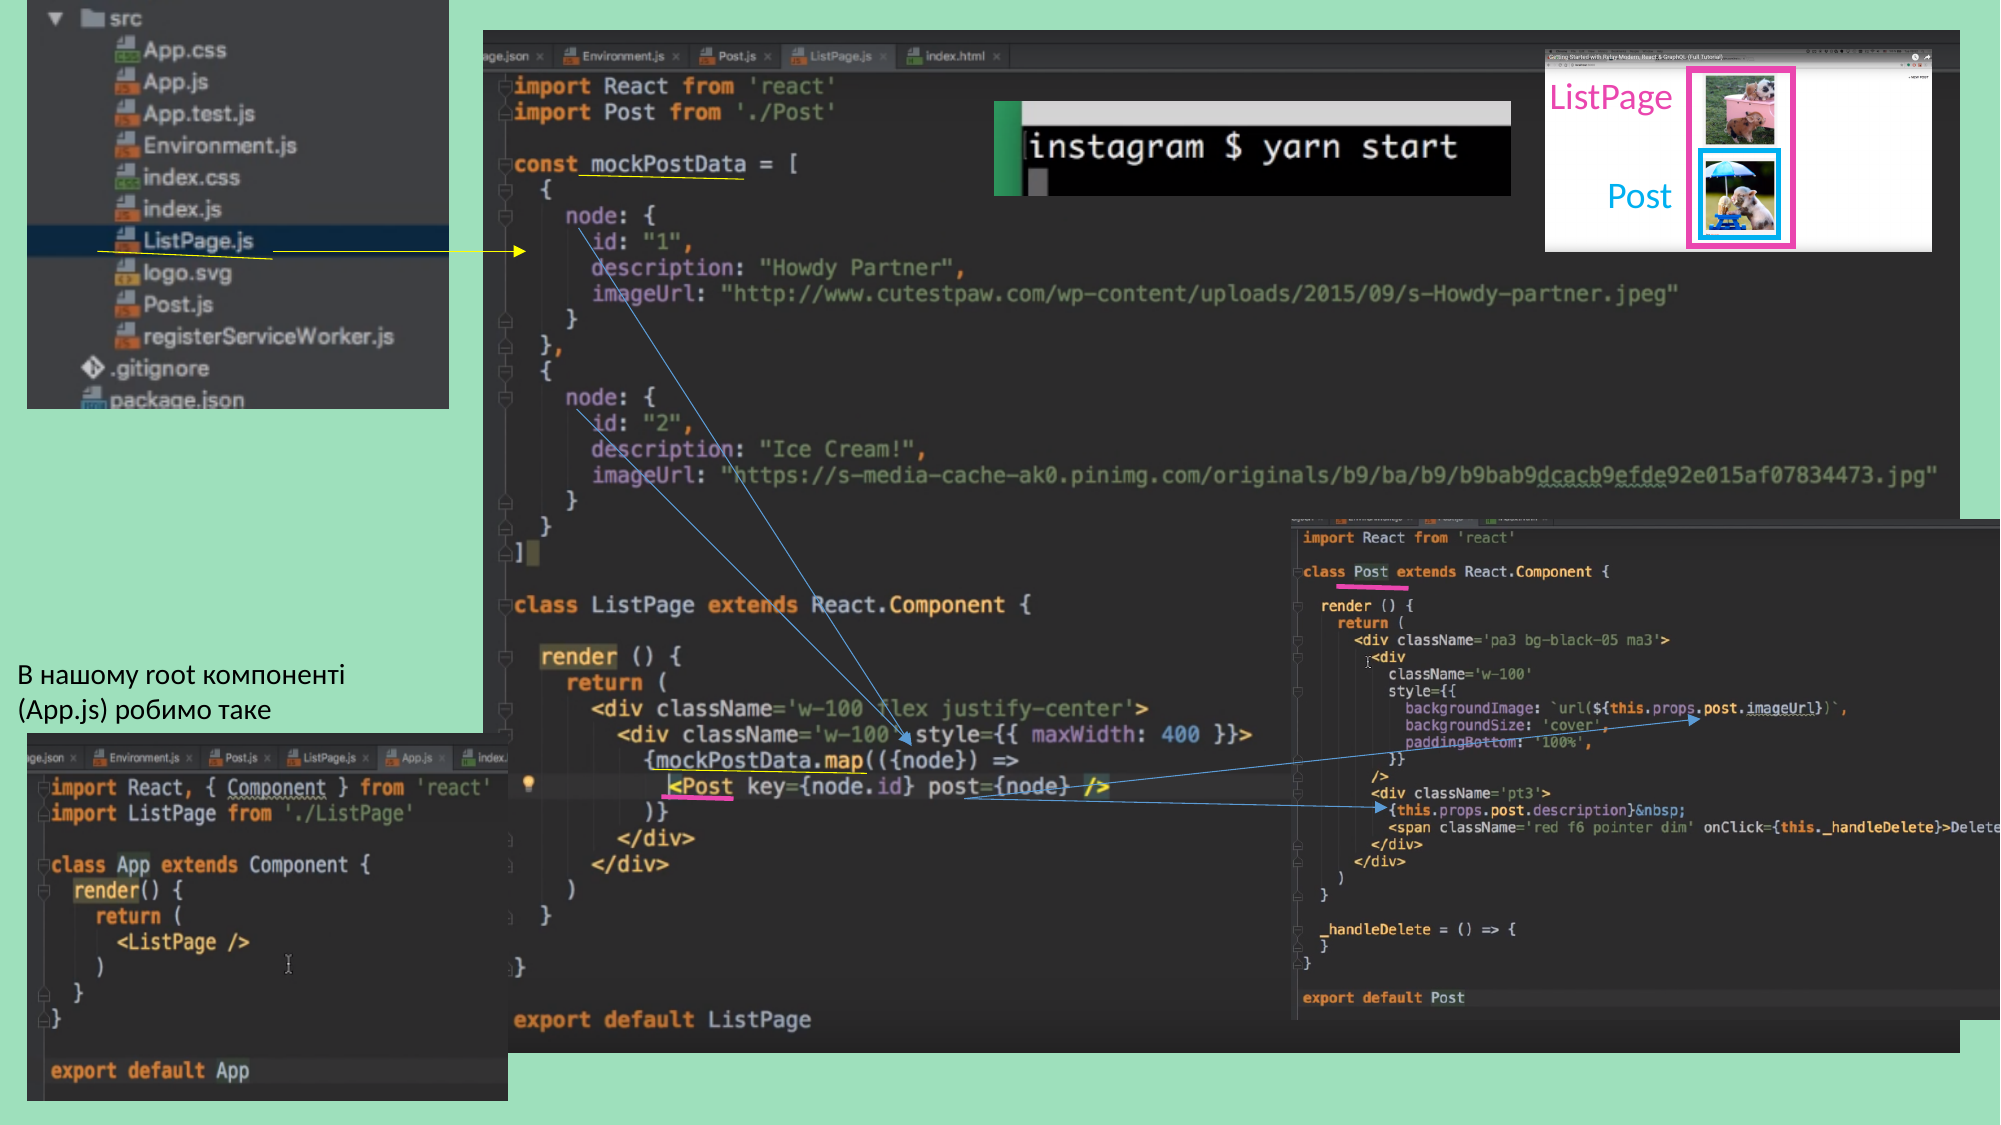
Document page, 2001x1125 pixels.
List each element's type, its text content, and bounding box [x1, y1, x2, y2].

text_box В нашому root компоненті (App.js) робимо таке [2, 648, 447, 733]
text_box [652, 769, 867, 774]
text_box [97, 251, 273, 259]
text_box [576, 408, 912, 745]
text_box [578, 175, 745, 180]
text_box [578, 227, 912, 408]
picture [27, 30, 2000, 1101]
picture [27, 0, 449, 410]
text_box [964, 798, 1388, 808]
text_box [964, 718, 1701, 799]
